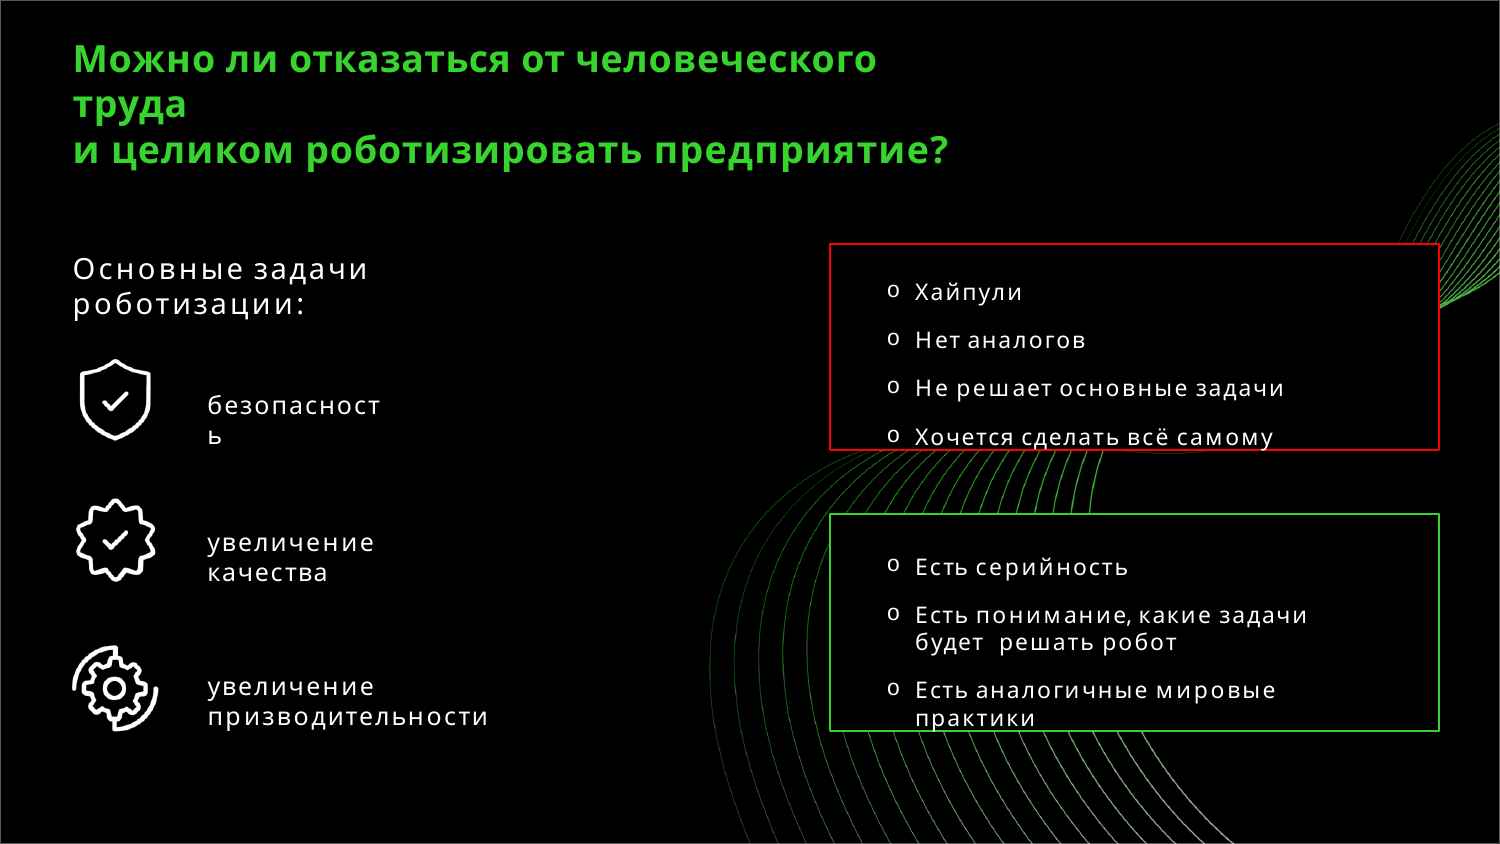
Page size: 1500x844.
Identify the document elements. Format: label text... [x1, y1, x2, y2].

title Можно ли отказаться от человеческого труда и целиком роботизировать предприятие? [70, 33, 1001, 177]
text_box увеличение призводительности [205, 668, 636, 731]
text_box безопасность [205, 387, 389, 450]
picture [709, 114, 1500, 844]
picture [36, 477, 193, 594]
text_box увеличение качества [205, 524, 489, 587]
text_box Есть серийность Есть понимание, какие задачи будет решать робот Есть аналогичные мировые практики [830, 514, 1439, 731]
text_box Хайпули Нет аналогов Не решает основные задачи Хочется сделать всё самому [830, 243, 1439, 450]
picture [39, 338, 191, 454]
text_box Основные задачи роботизации: [70, 247, 570, 320]
picture [32, 622, 197, 749]
